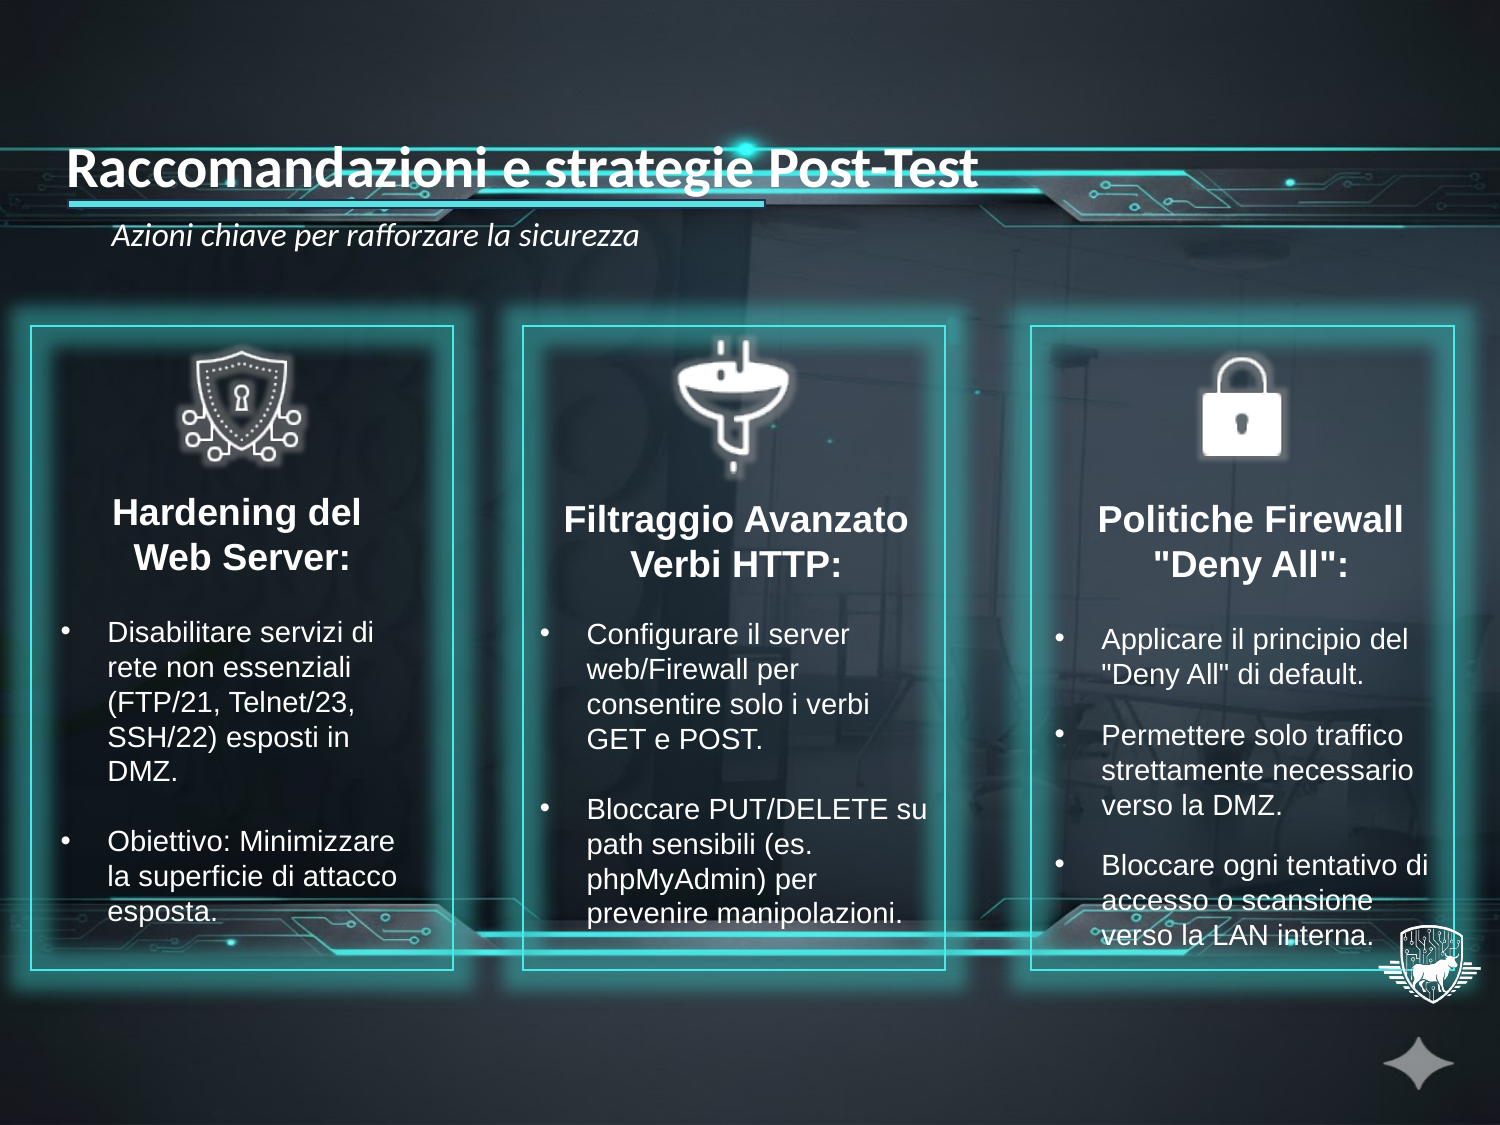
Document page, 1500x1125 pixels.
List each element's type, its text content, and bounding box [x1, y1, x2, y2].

text_box [30, 325, 454, 971]
text_box Filtraggio Avanzato Verbi HTTP: Configurare il server web/Firewall per consentire solo i verbi GET e POST. Bloccare PUT/DELETE su path sensibili (es. phpMyAdmin) per prevenire manipolazioni. [525, 487, 948, 938]
text_box Politiche Firewall "Deny All": Applicare il principio del "Deny All" di default. Permettere solo traffico strettamente necessario verso la DMZ. Bloccare ogni tentativo di accesso o scansione verso la LAN interna. [1039, 487, 1463, 959]
text_box Hardening del Web Server: Disabilitare servizi di rete non essenziali (FTP/21, Telnet/23, SSH/22) esposti in DMZ. Obiettivo: Minimizzare la superficie di attacco esposta. [45, 480, 439, 935]
text_box [67, 199, 766, 209]
text_box [522, 325, 946, 971]
title Raccomandazioni e strategie Post-Test [51, 81, 1040, 208]
text_box [1030, 325, 1455, 971]
list Azioni chiave per rafforzare la sicurezza [96, 209, 1500, 272]
picture [0, 0, 1500, 1125]
